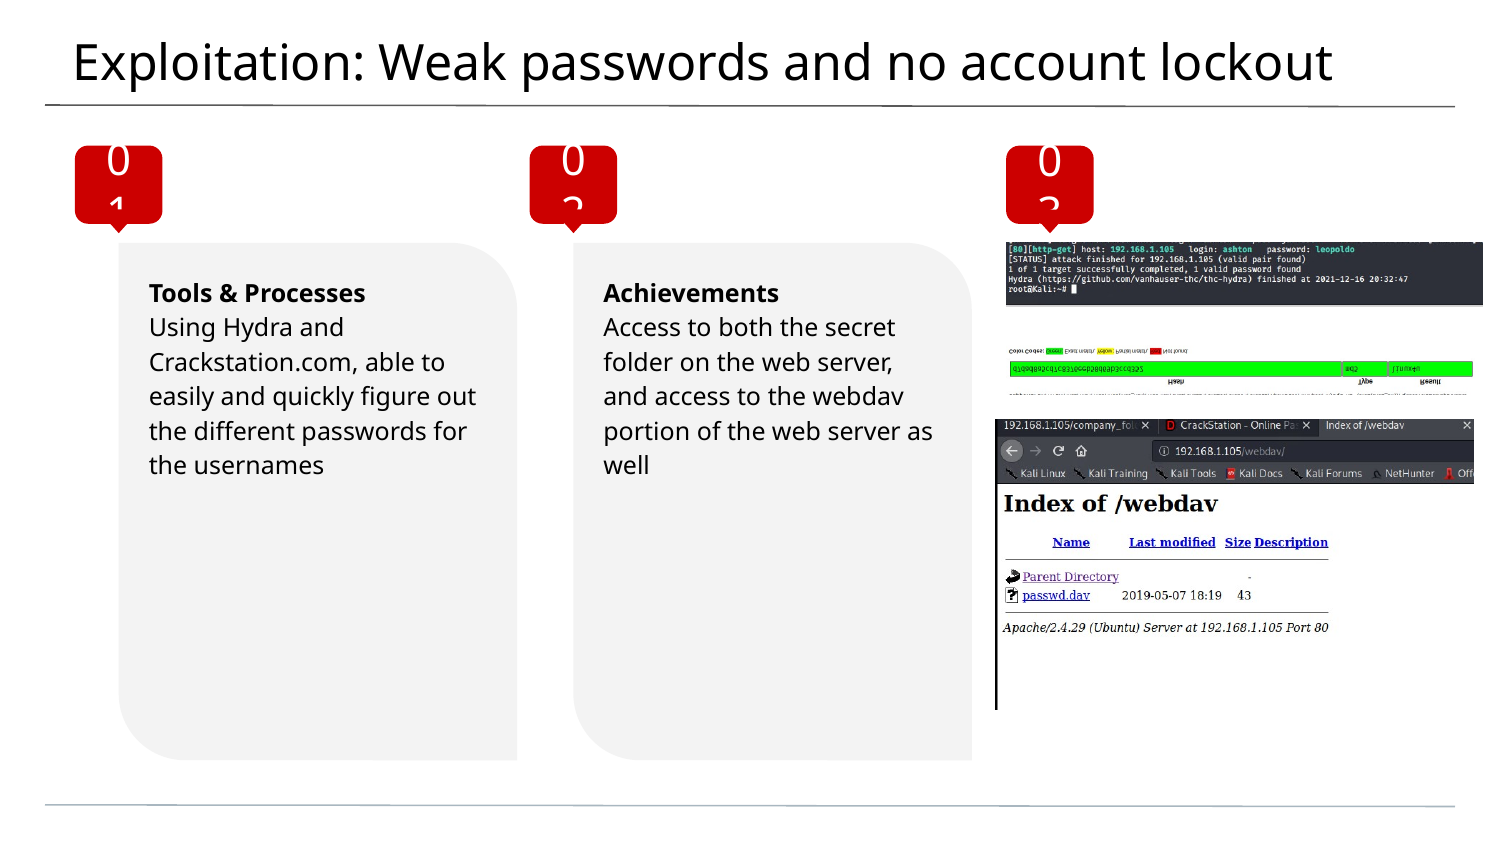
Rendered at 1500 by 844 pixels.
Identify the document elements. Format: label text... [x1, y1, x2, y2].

picture [1005, 242, 1483, 308]
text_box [529, 145, 618, 234]
title Exploitation: Weak passwords and no account lockout [0, 0, 1500, 88]
text_box Achievements Access to both the secret folder on the web server, and access to the webdav portion of the web server as well [573, 242, 972, 761]
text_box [74, 145, 163, 234]
picture [1005, 342, 1483, 395]
text_box Tools & Processes Using Hydra and Crackstation.com, able to easily and quickly figure out the different passwords for the usernames [118, 242, 508, 761]
text_box [508, 275, 518, 761]
picture [994, 418, 1474, 710]
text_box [1005, 145, 1094, 234]
